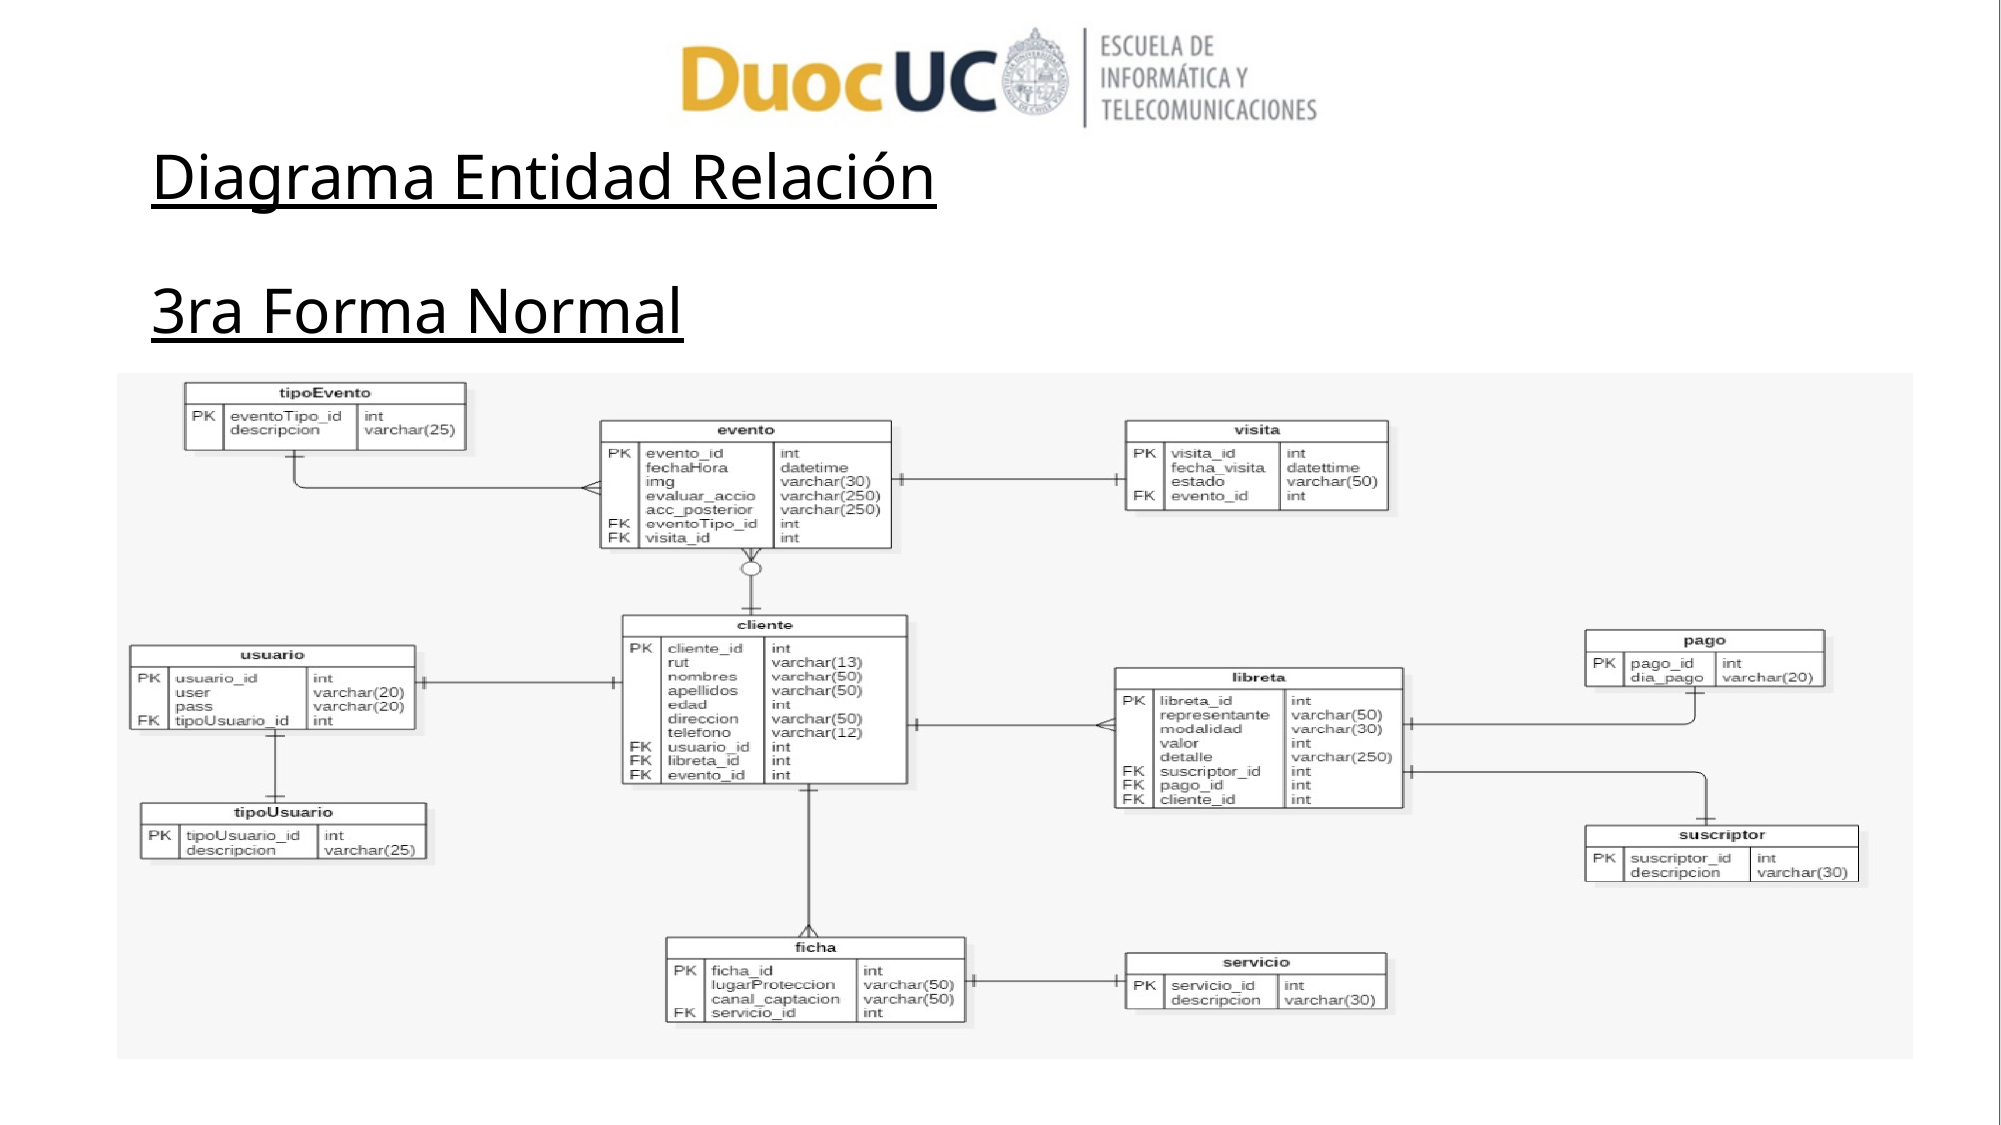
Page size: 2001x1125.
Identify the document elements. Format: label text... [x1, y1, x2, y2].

title Diagrama Entidad Relación 3ra Forma Normal [135, 138, 1861, 356]
picture [0, 0, 2001, 1125]
